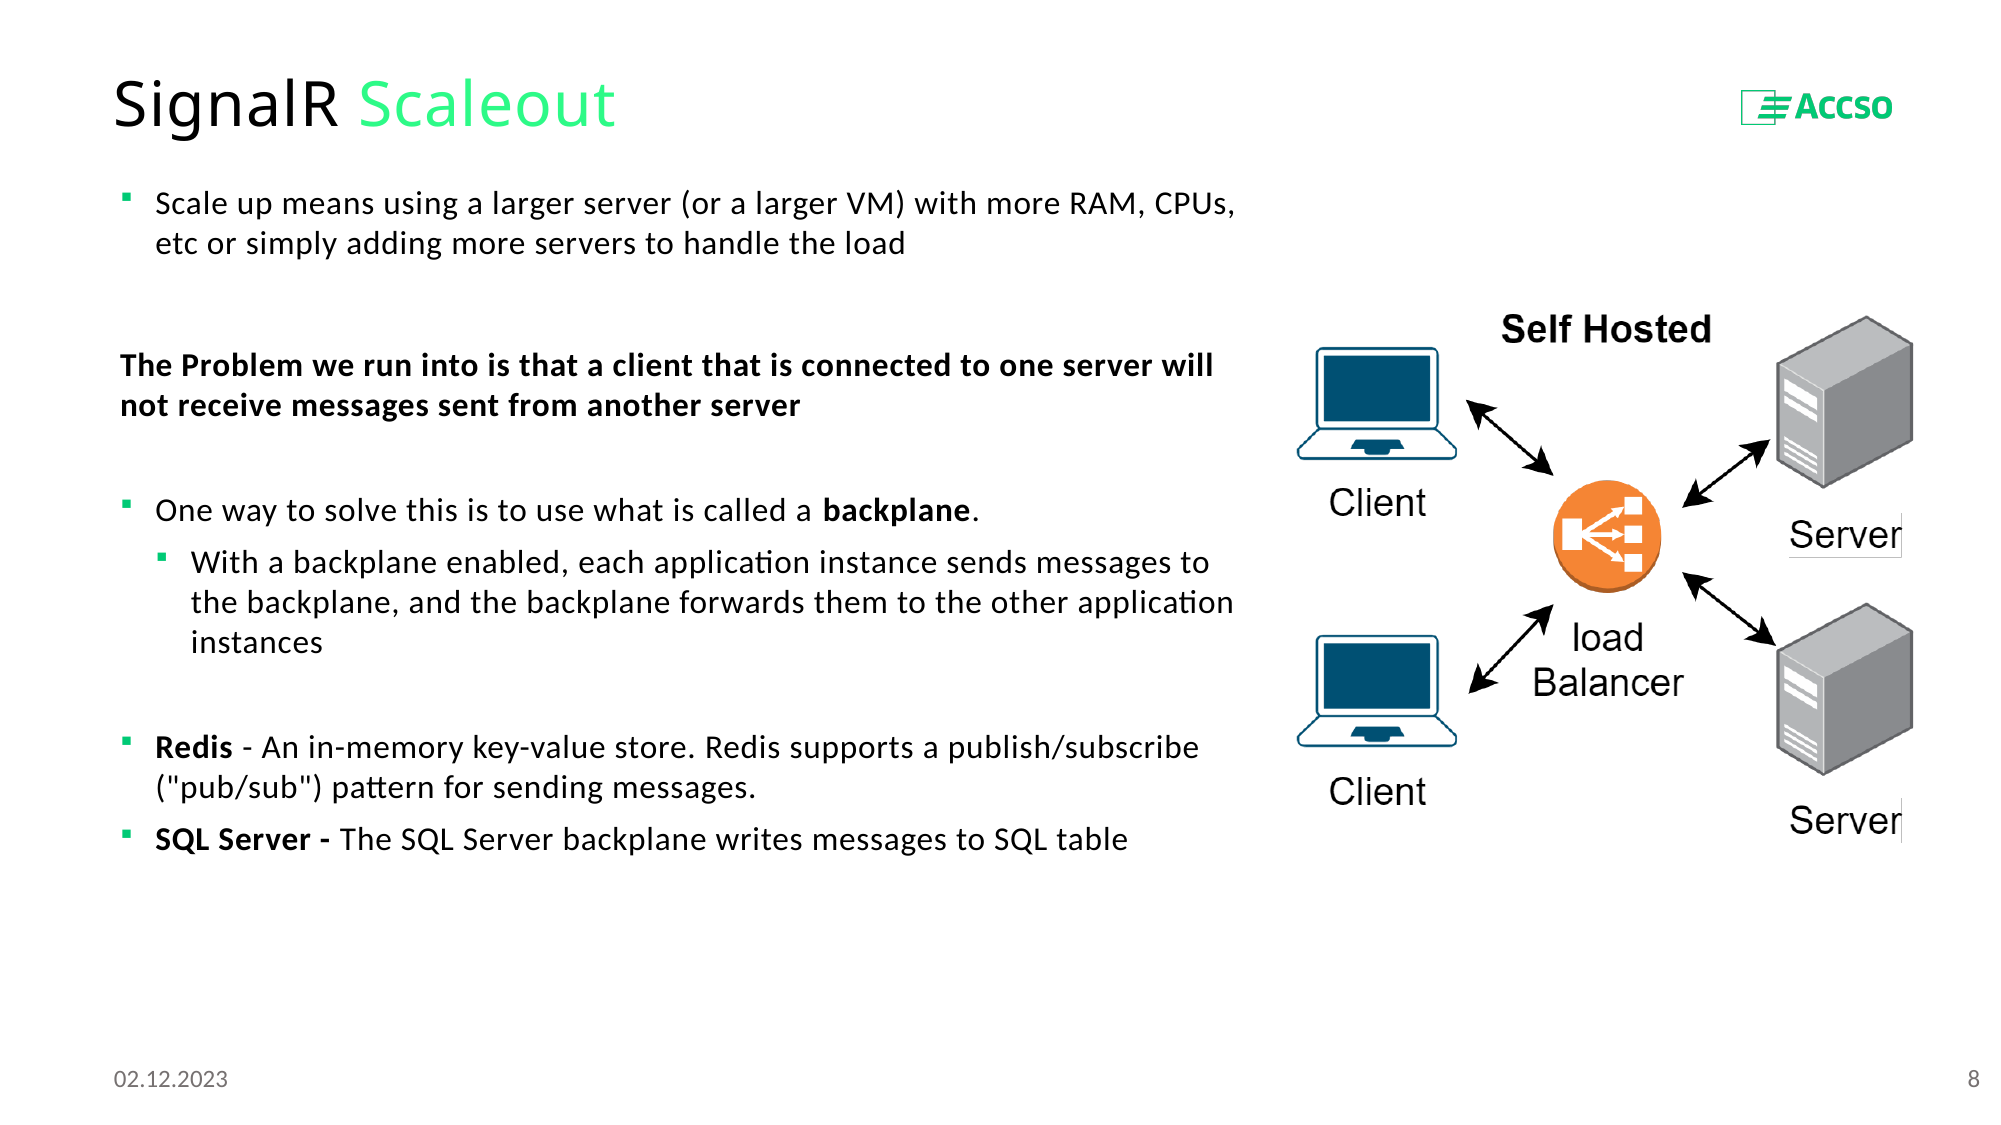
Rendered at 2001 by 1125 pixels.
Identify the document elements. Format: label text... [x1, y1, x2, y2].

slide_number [114, 1065, 564, 1096]
list Scale up means using a larger server (or a larger VM) with more RAM, CPUs, etc or simply adding more servers to handle the load The Problem we run into is that a client that is connected to one server will not receive messages sent from another server One way to solve this is to use what is called a backplane. With a backplane enabled, each application instance sends messages to the backplane, and the backplane forwards them to the other application instances Redis - An in-memory key-value store. Redis supports a publish/subscribe ("pub/sub") pattern for sending messages. SQL Server - The SQL Server backplane writes messages to SQL table [120, 181, 1263, 1000]
picture [1262, 249, 1946, 875]
title SignalR Scaleout [114, 78, 1713, 132]
slide_number 8 [1909, 1065, 1981, 1096]
picture [1741, 90, 1892, 125]
